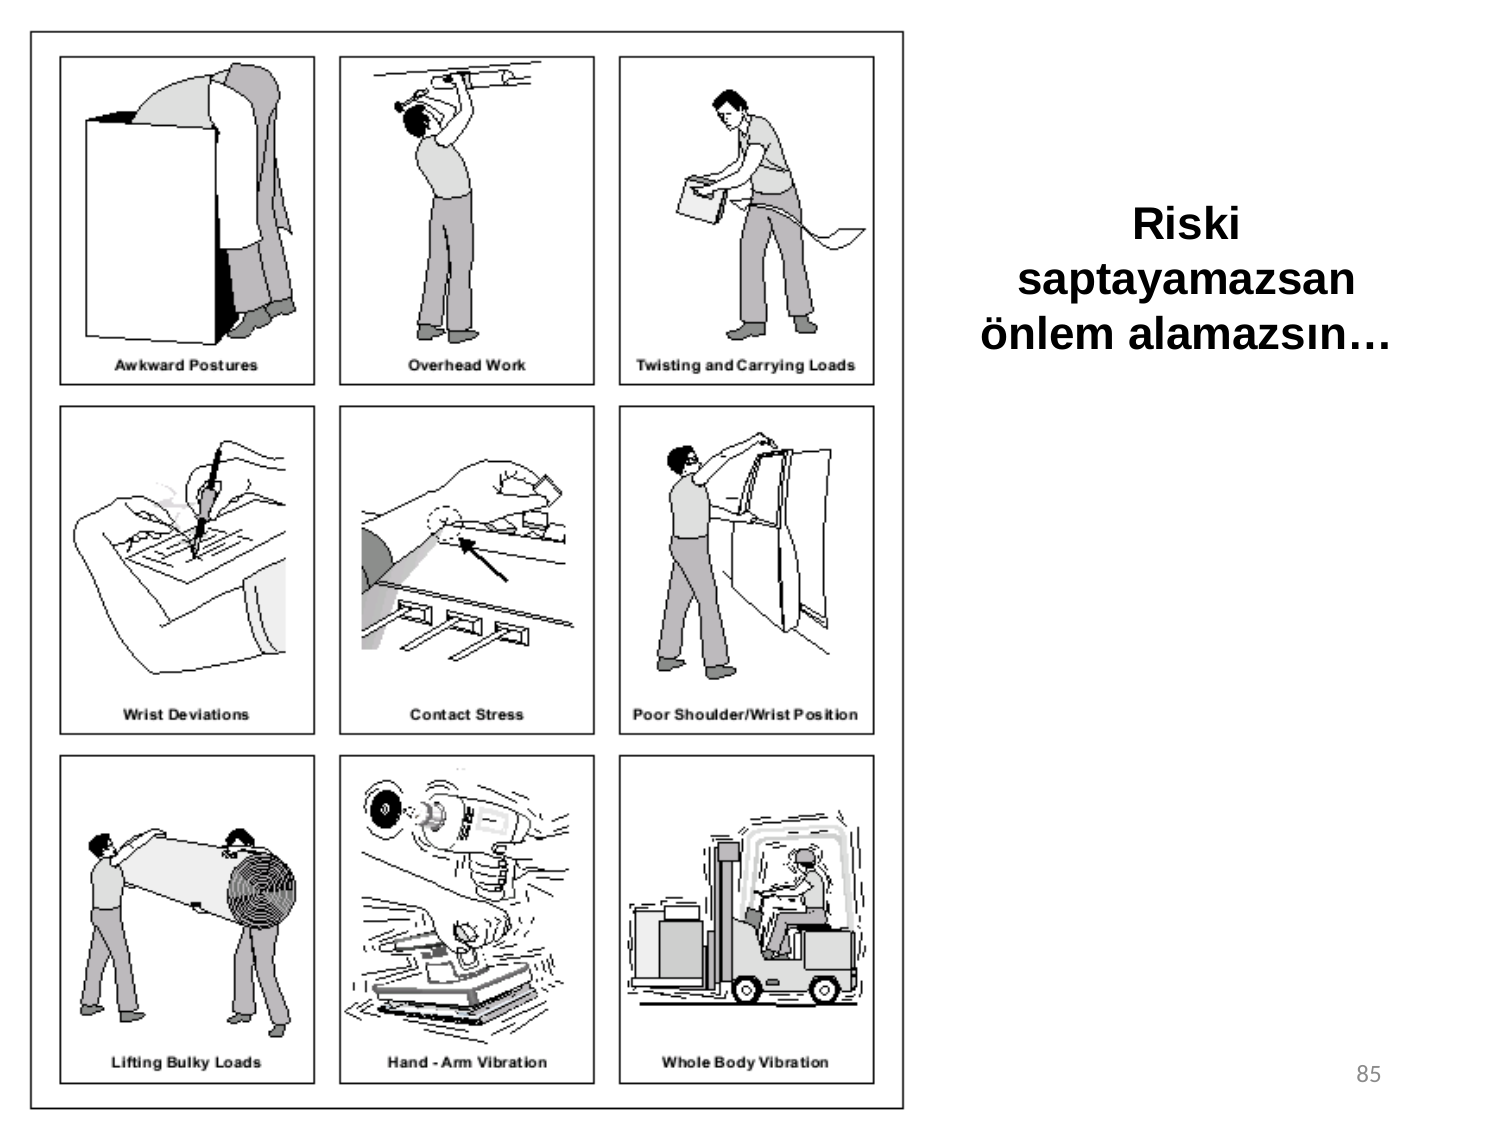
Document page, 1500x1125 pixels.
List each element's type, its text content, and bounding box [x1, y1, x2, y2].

text_box Riski saptayamazsan önlem alamazsın… [943, 185, 1431, 366]
picture [27, 28, 906, 1113]
slide_number 85 [1059, 1042, 1397, 1103]
